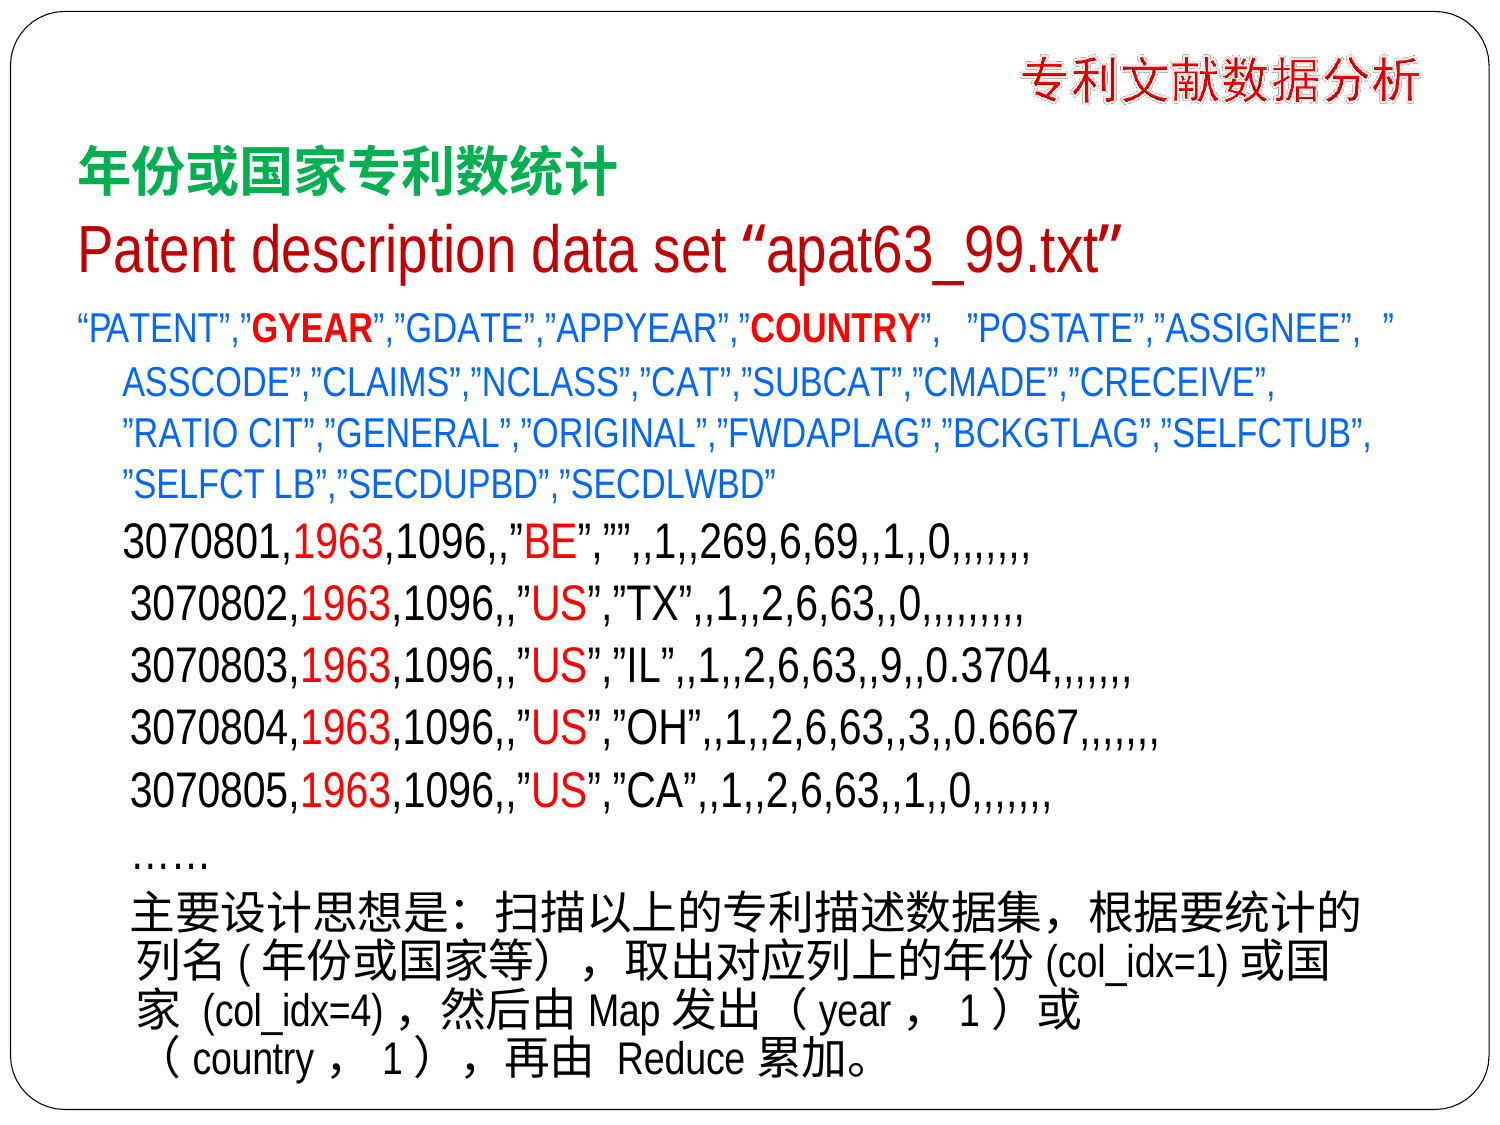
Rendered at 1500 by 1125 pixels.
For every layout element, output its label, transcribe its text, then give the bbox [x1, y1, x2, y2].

text_box “PATENT”,”GYEAR”,”GDATE”,”APPYEAR”,”COUNTRY”, ”POSTATE”,”ASSIGNEE”, ” ASSCODE”,”CLAIMS”,”NCLASS”,”CAT”,”SUBCAT”,”CMADE”,”CRECEIVE”, ”RATIO CIT”,”GENERAL”,”ORIGINAL”,”FWDAPLAG”,”BCKGTLAG”,”SELFCTUB”, ”SELFCT LB”,”SECDUPBD”,”SECDLWBD” 3070801,1963,1096,,”BE”,””,,1,,269,6,69,,1,,0,,,,,,, 3070802,1963,1096,,”US”,”TX”,,1,,2,6,63,,0,,,,,,,,, 3070803,1963,1096,,”US”,”IL”,,1,,2,6,63,,9,,0.3704,,,,,,, 3070804,1963,1096,,”US”,”OH”,,1,,2,6,63,,3,,0.6667,,,,,,, 3070805,1963,1096,,”US”,”CA”,,1,,2,6,63,,1,,0,,,,,,, …… 主要设计思想是：扫描以上的专利描述数据集，根据要统计的 列名(年份或国家等），取出对应列上的年份(col_idx=1)或国家 (col_idx=4)，然后由Map发出（year，1）或（country，1），再由 Reduce累加。 [75, 301, 1411, 1085]
title 年份或国家专利数统计 Patent description data set “apat63_99.txt” [58, 109, 1442, 326]
text_box [1019, 27, 1483, 146]
